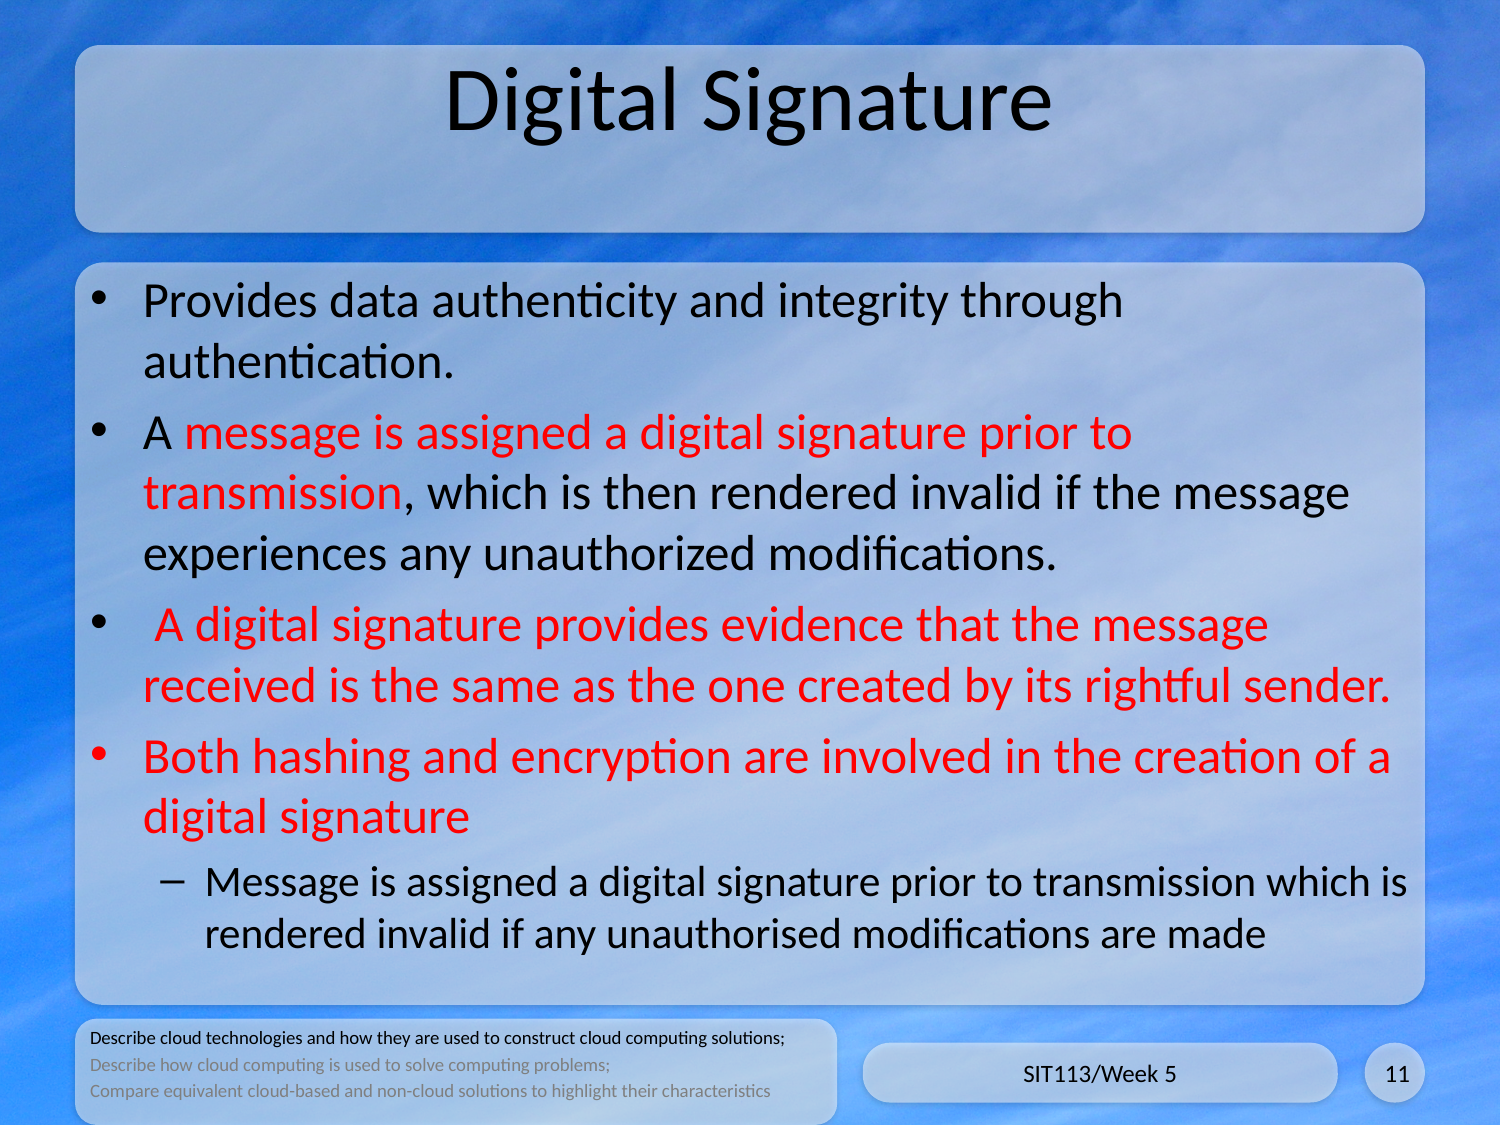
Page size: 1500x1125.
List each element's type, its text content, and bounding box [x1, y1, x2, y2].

title Digital Signature [75, 0, 1425, 188]
footer SIT113/Week 5 [862, 1042, 1338, 1103]
slide_number 11 [1364, 1042, 1425, 1103]
list Provides data authenticity and integrity through authentication. A message is assigned a digital signature prior to transmission, which is then rendered invalid if the message experiences any unauthorized modifications. A digital signature provides evidence that the message received is the same as the one created by its rightful sender. Both hashing and encryption are involved in the creation of a digital signature Message is assigned a digital signature prior to transmission which is rendered invalid if any unauthorised modifications are made [75, 259, 1425, 1043]
list Describe cloud technologies and how they are used to construct cloud computing solutions; Describe how cloud computing is used to solve computing problems; Compare equivalent cloud-based and non-cloud solutions to highlight their characteristics [75, 1018, 838, 1125]
picture [0, 0, 1500, 1125]
